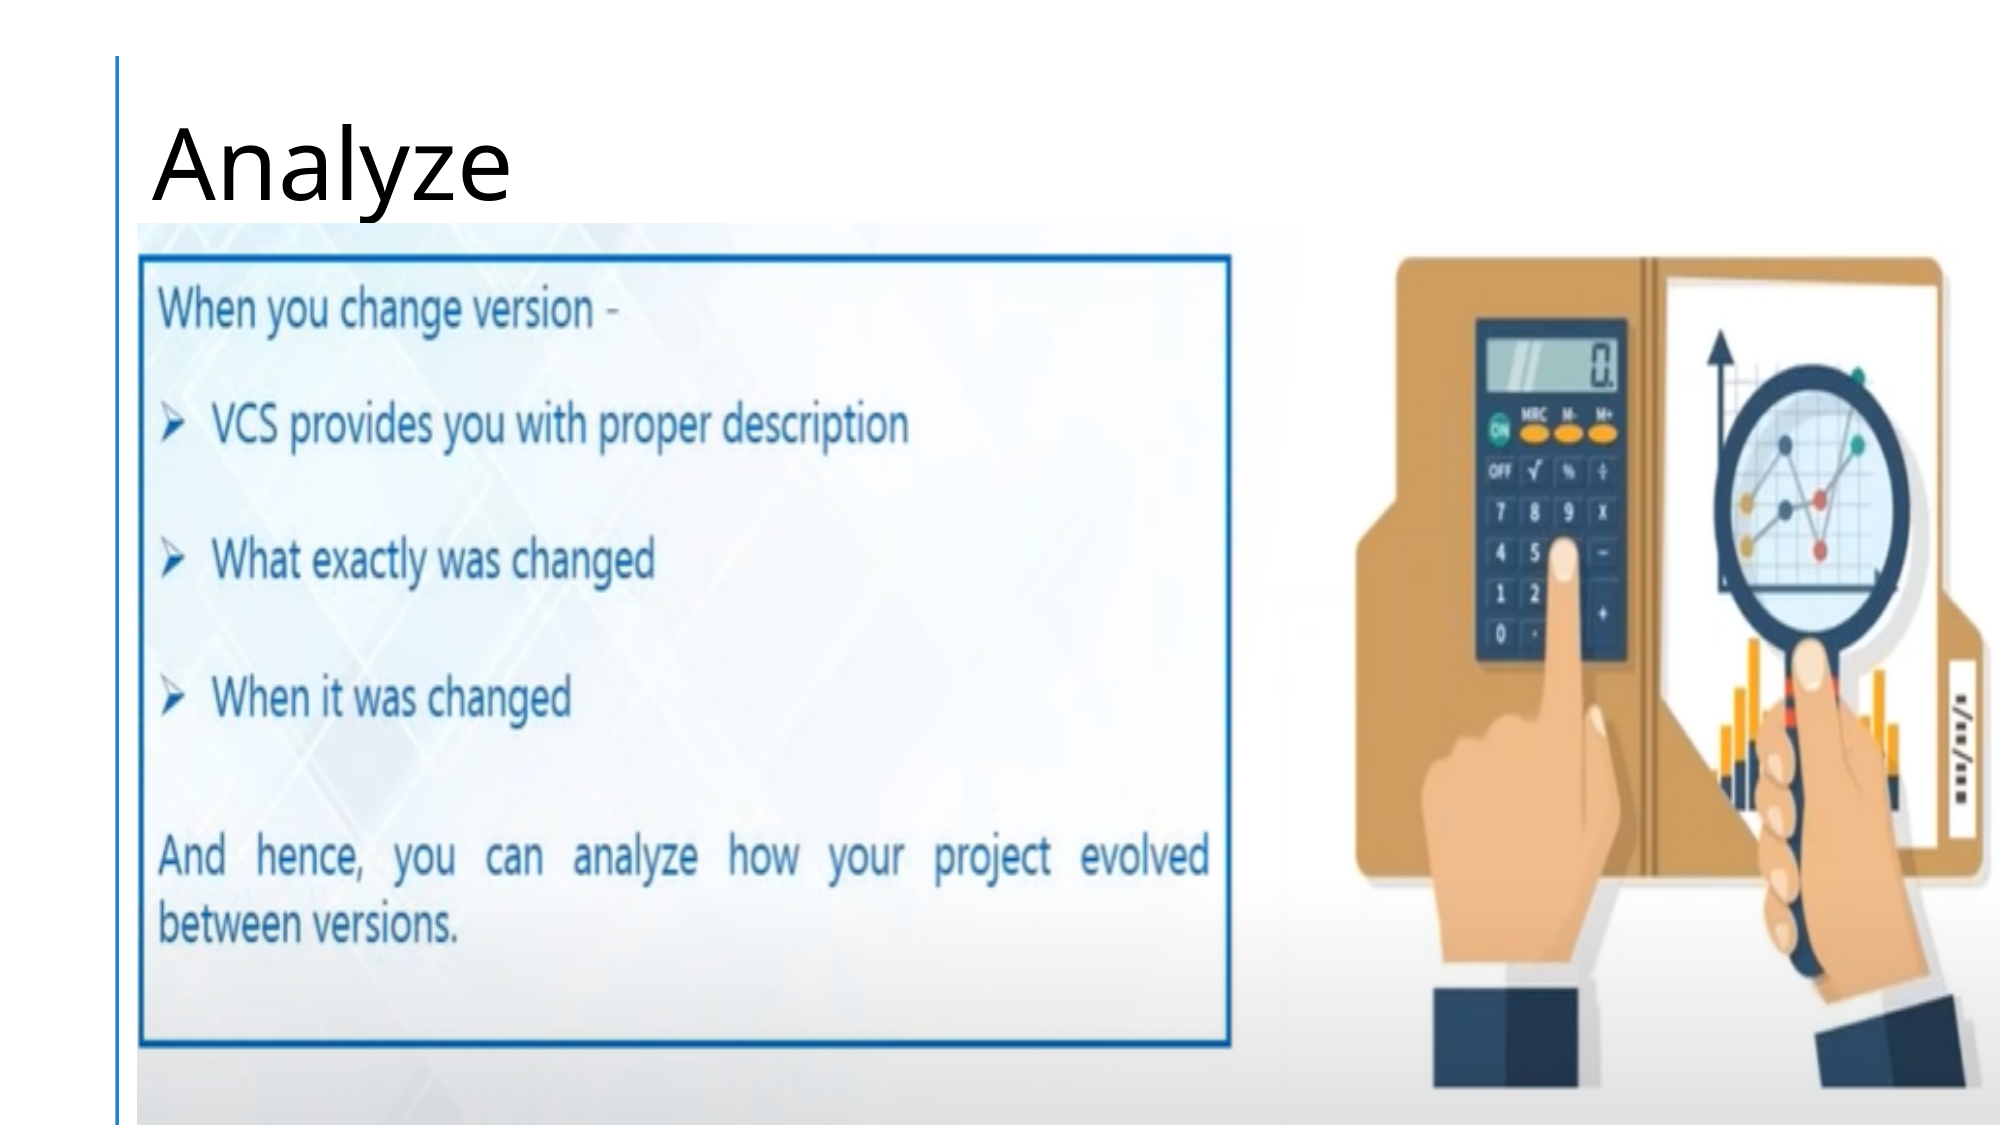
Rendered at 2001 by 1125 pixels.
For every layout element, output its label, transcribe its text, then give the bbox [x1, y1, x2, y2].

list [137, 223, 2000, 1125]
title Analyze [137, 59, 1863, 223]
